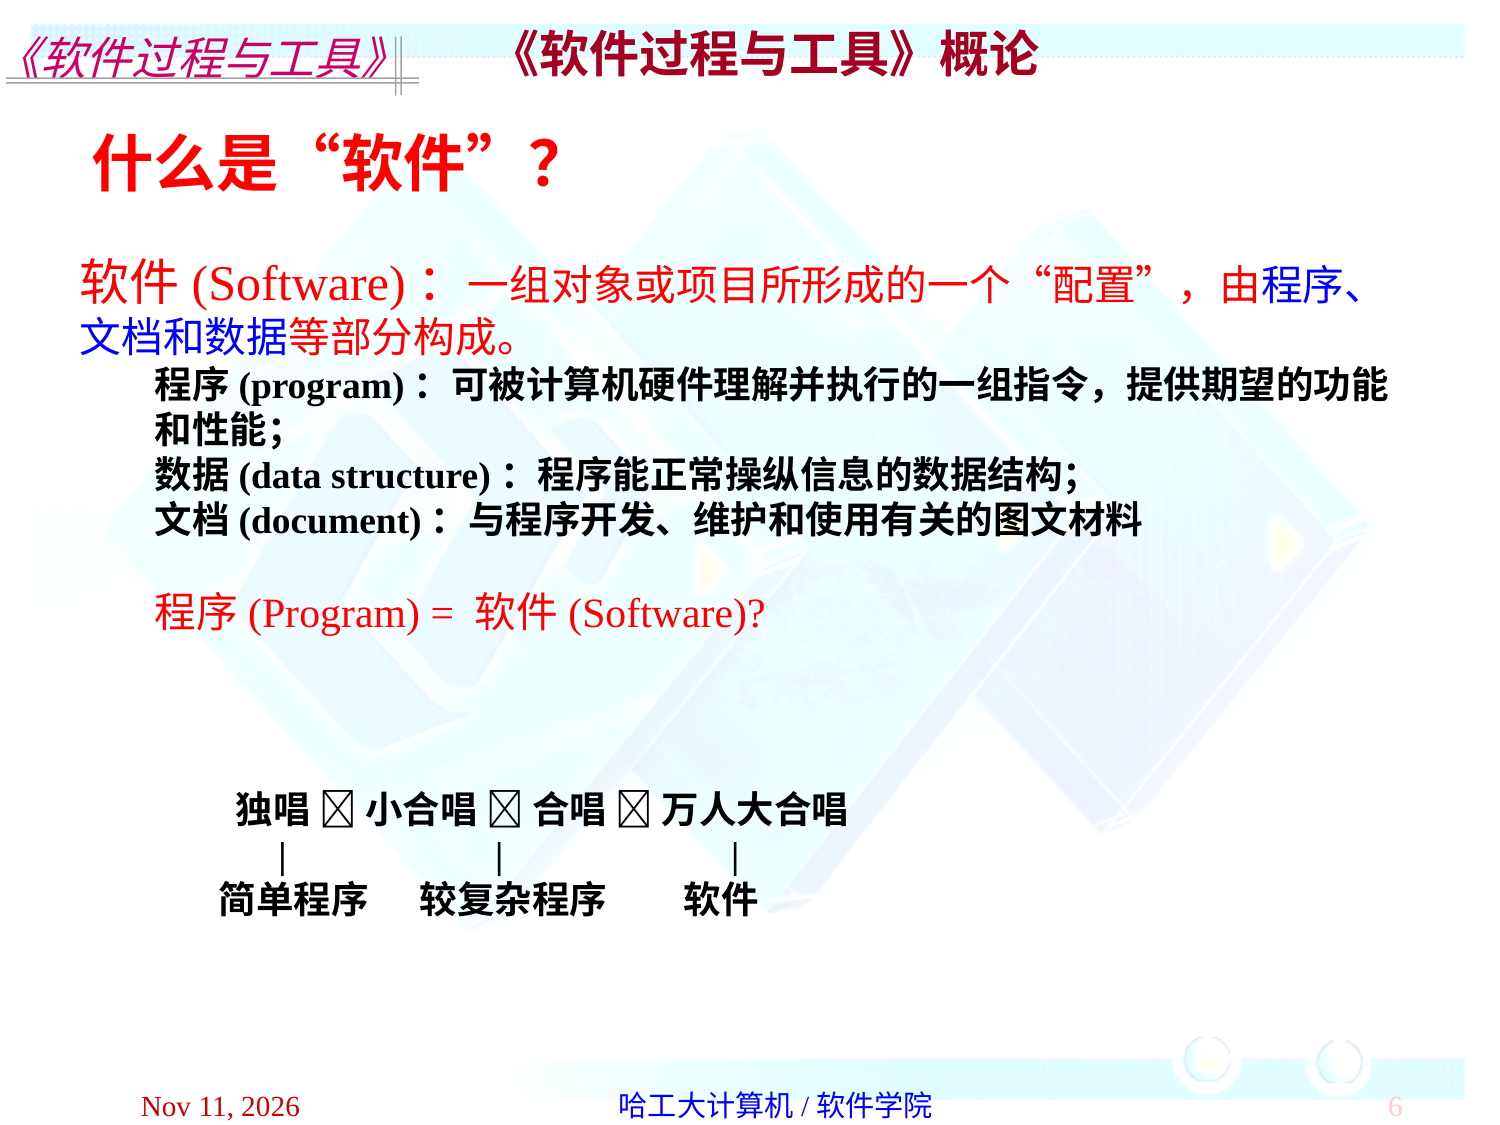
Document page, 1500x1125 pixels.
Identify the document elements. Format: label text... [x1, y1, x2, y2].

text_box 《软件过程与工具》概论 [389, 15, 1140, 90]
text_box 独唱  小合唱  合唱  万人大合唱 | | | 简单程序 较复杂程序 软件 [178, 778, 865, 974]
list 软件(Software)：一组对象或项目所形成的一个“配置”，由程序、文档和数据等部分构成。 程序(program)：可被计算机硬件理解并执行的一组指令，提供期望的功能和性能； 数据(data structure)：程序能正常操纵信息的数据结构； 文档(document)：与程序开发、维护和使用有关的图文材料 程序(Program) = 软件(Software)? [64, 243, 1412, 1083]
title 什么是“软件”？ [76, 116, 1412, 224]
